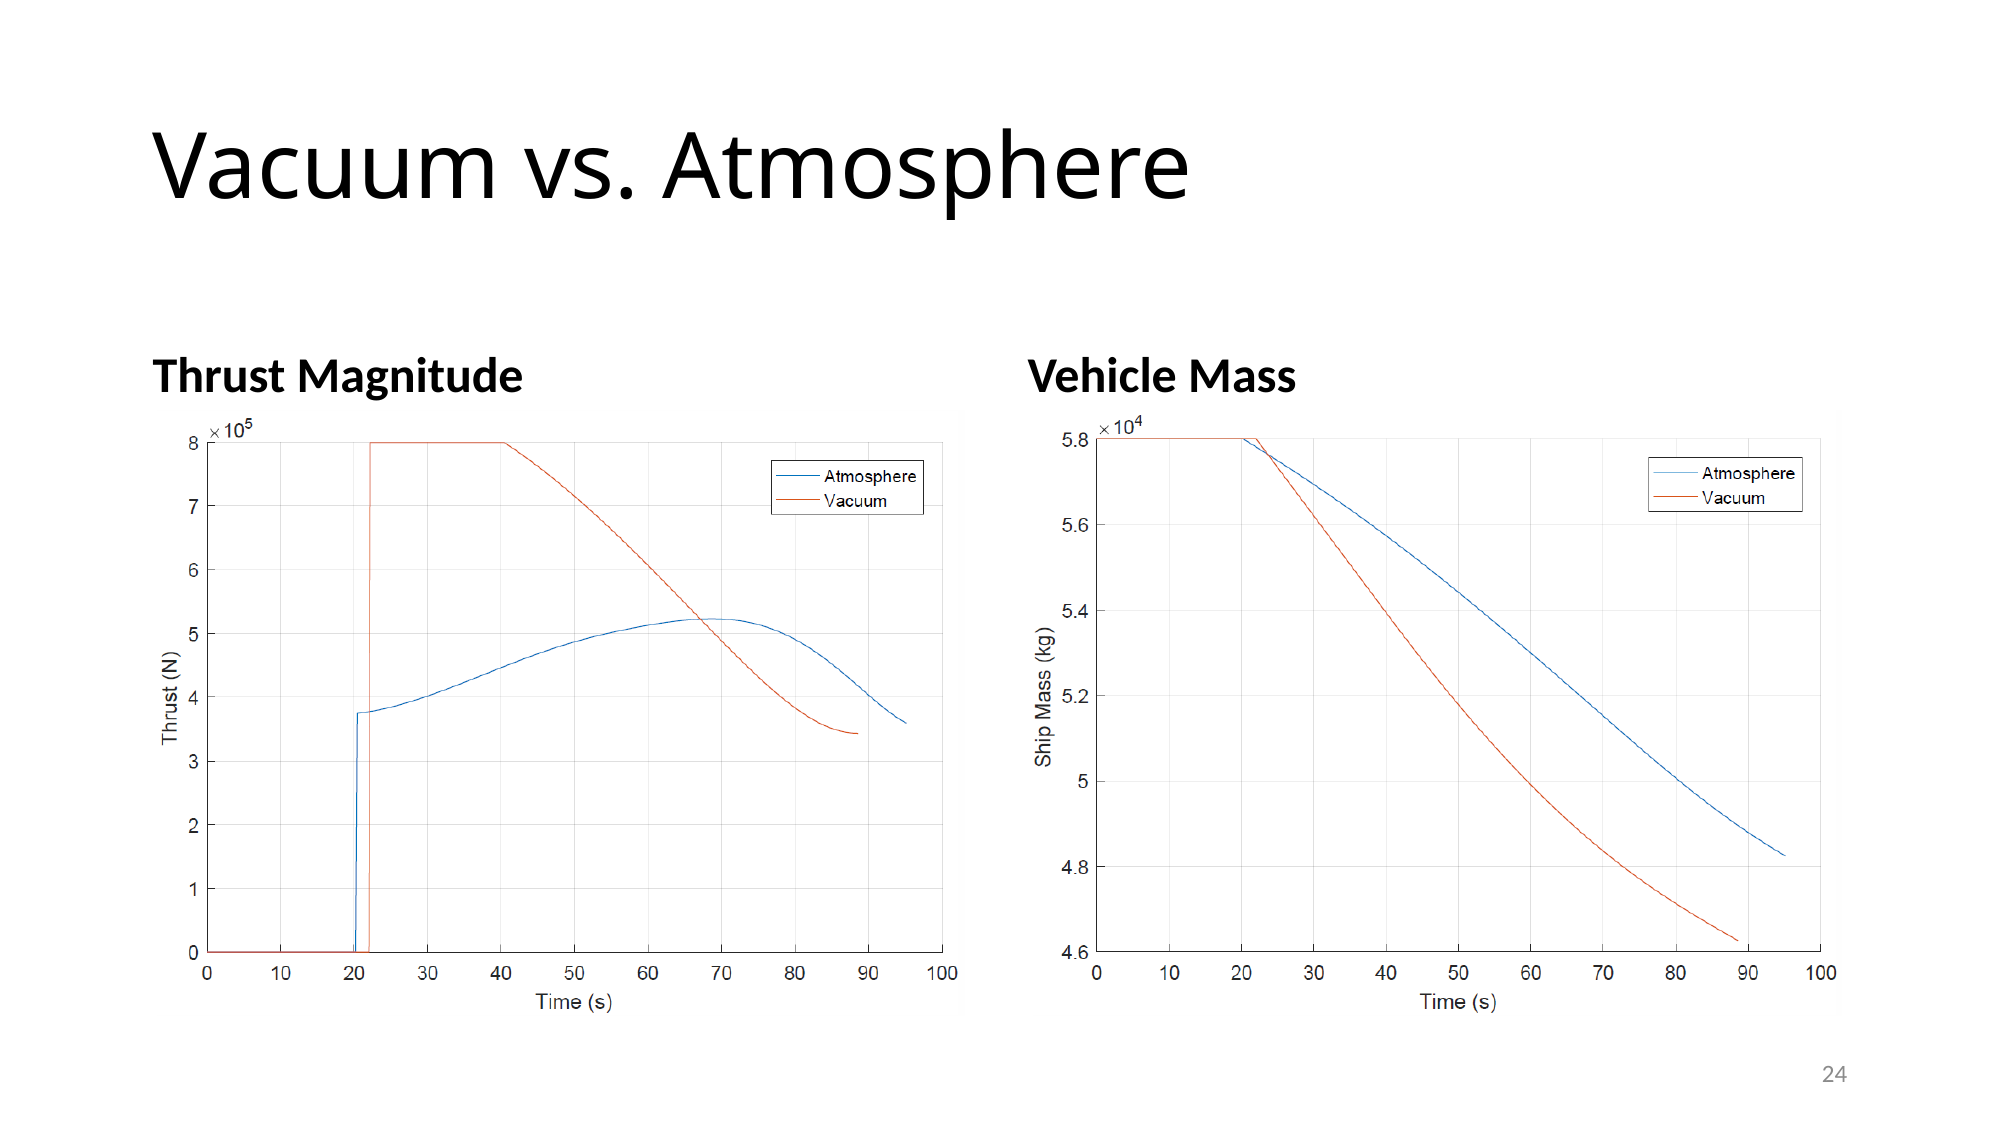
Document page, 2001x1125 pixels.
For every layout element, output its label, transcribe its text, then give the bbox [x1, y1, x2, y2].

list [157, 410, 965, 1016]
title Vacuum vs. Atmosphere [137, 59, 1863, 278]
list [1033, 410, 1842, 1016]
slide_number 24 [1412, 1042, 1863, 1103]
list Thrust Magnitude [137, 275, 984, 411]
list Vehicle Mass [1012, 275, 1863, 411]
